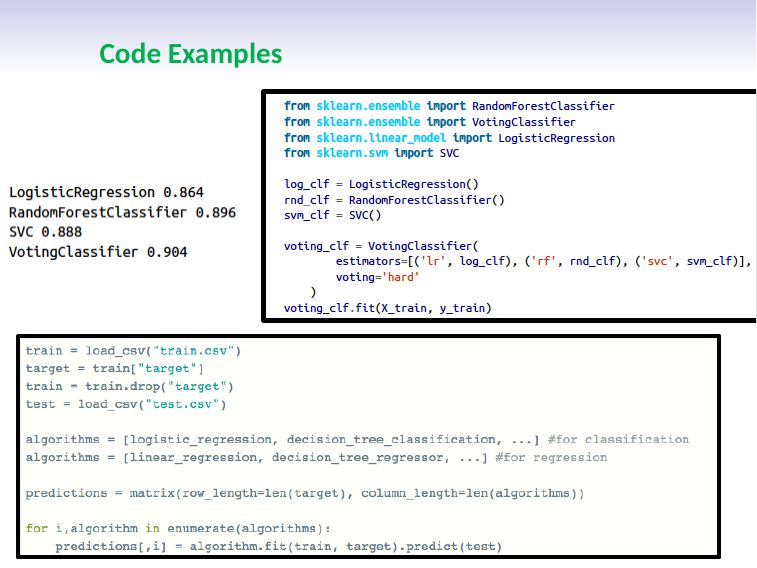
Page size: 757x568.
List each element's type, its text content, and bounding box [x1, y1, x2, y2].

picture [0, 0, 756, 74]
picture [19, 338, 718, 556]
picture [265, 93, 757, 319]
title Code Examples [99, 34, 657, 70]
picture [0, 183, 248, 265]
